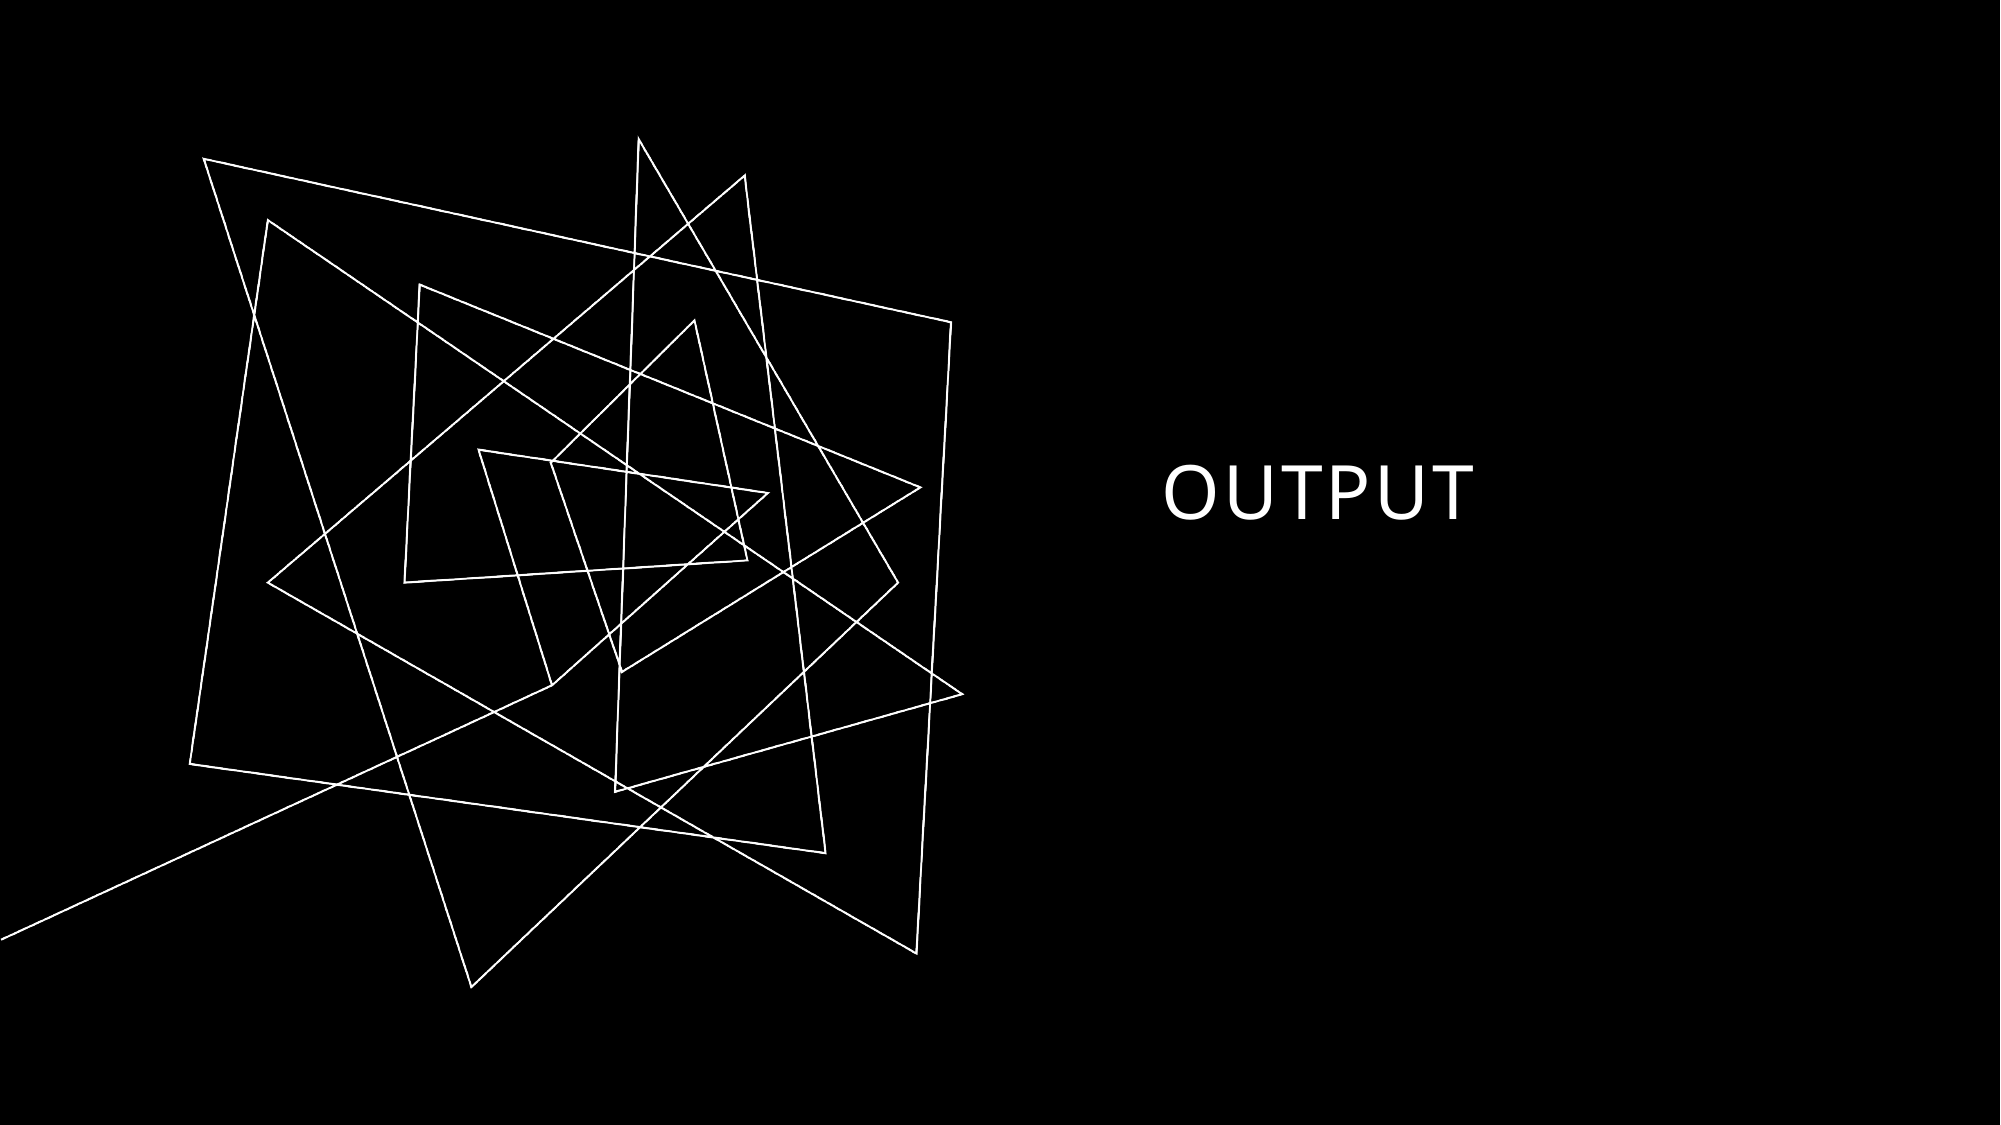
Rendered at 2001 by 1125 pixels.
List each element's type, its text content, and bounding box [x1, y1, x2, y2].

picture [0, 135, 965, 989]
title Output [1146, 352, 1833, 634]
